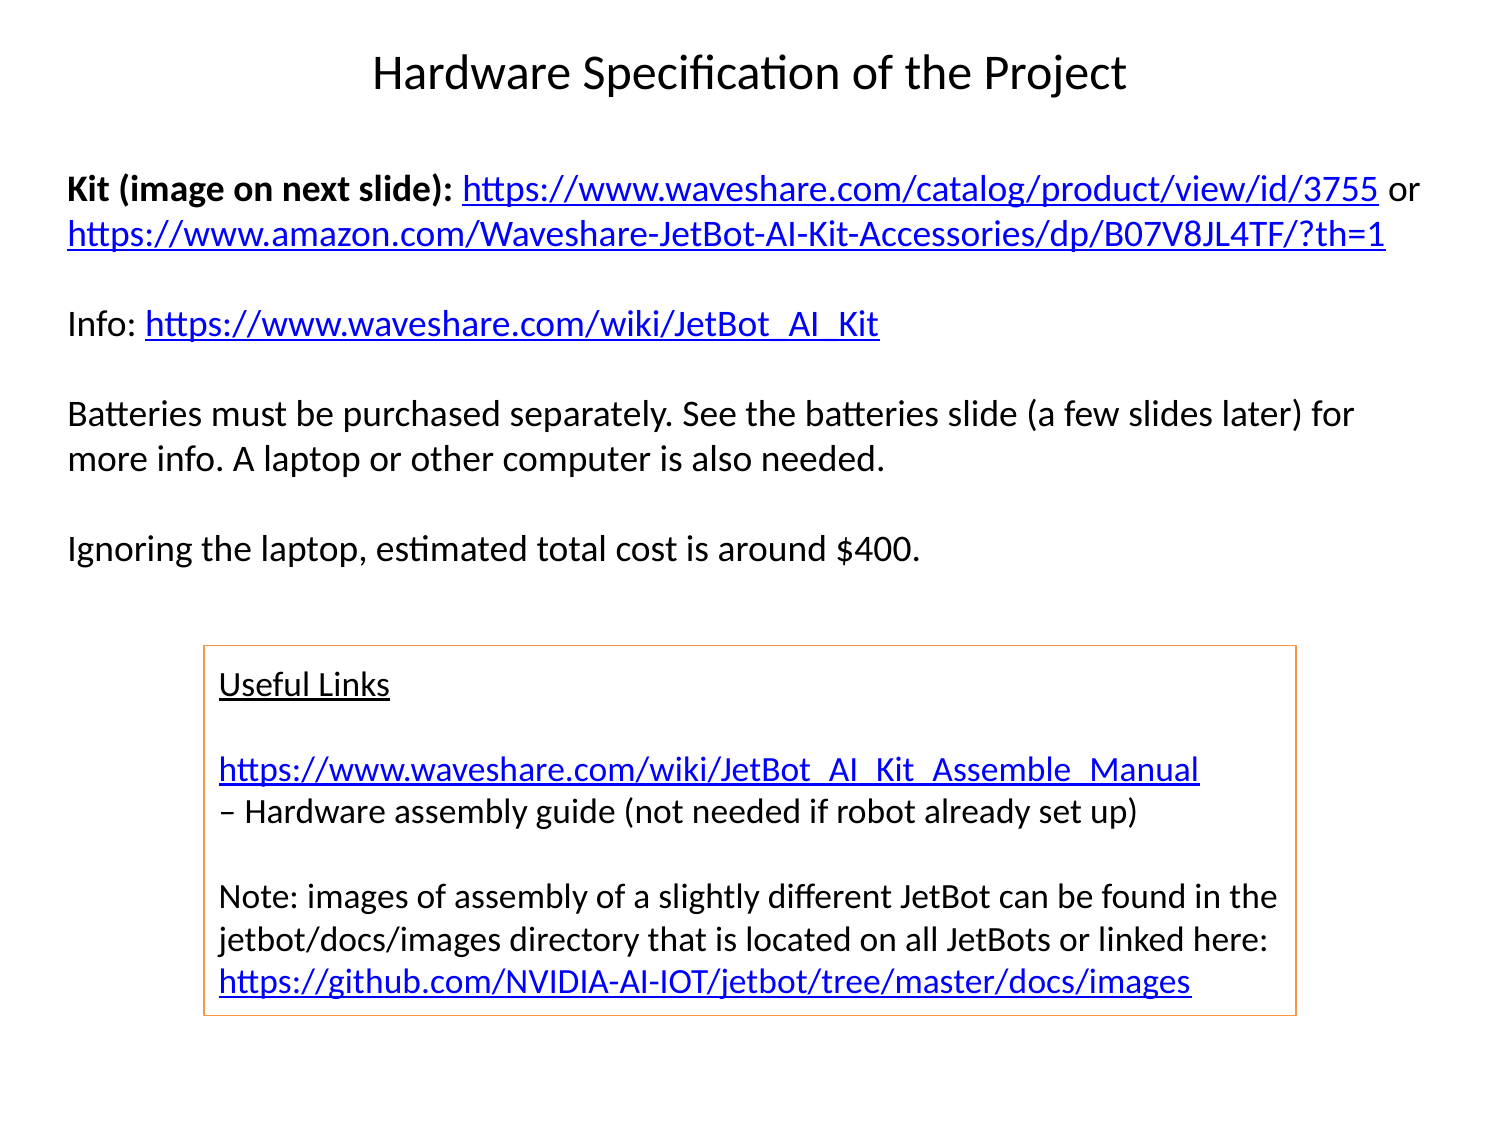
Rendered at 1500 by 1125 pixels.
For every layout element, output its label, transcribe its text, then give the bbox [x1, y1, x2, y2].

text_box Useful Links https://www.waveshare.com/wiki/JetBot_AI_Kit_Assemble_Manual – Hardware assembly guide (not needed if robot already set up) Note: images of assembly of a slightly different JetBot can be found in the jetbot/docs/images directory that is located on all JetBots or linked here: https://github.com/NVIDIA-AI-IOT/jetbot/tree/master/docs/images [203, 645, 1297, 1016]
title Hardware Specification of the Project [122, 31, 1378, 116]
text_box Kit (image on next slide): https://www.waveshare.com/catalog/product/view/id/3755 or https://www.amazon.com/Waveshare-JetBot-AI-Kit-Accessories/dp/B07V8JL4TF/?th=1 Info: https://www.waveshare.com/wiki/JetBot_AI_Kit Batteries must be purchased separately. See the batteries slide (a few slides later) for more info. A laptop or other computer is also needed. Ignoring the laptop, estimated total cost is around $400. [52, 149, 1453, 584]
